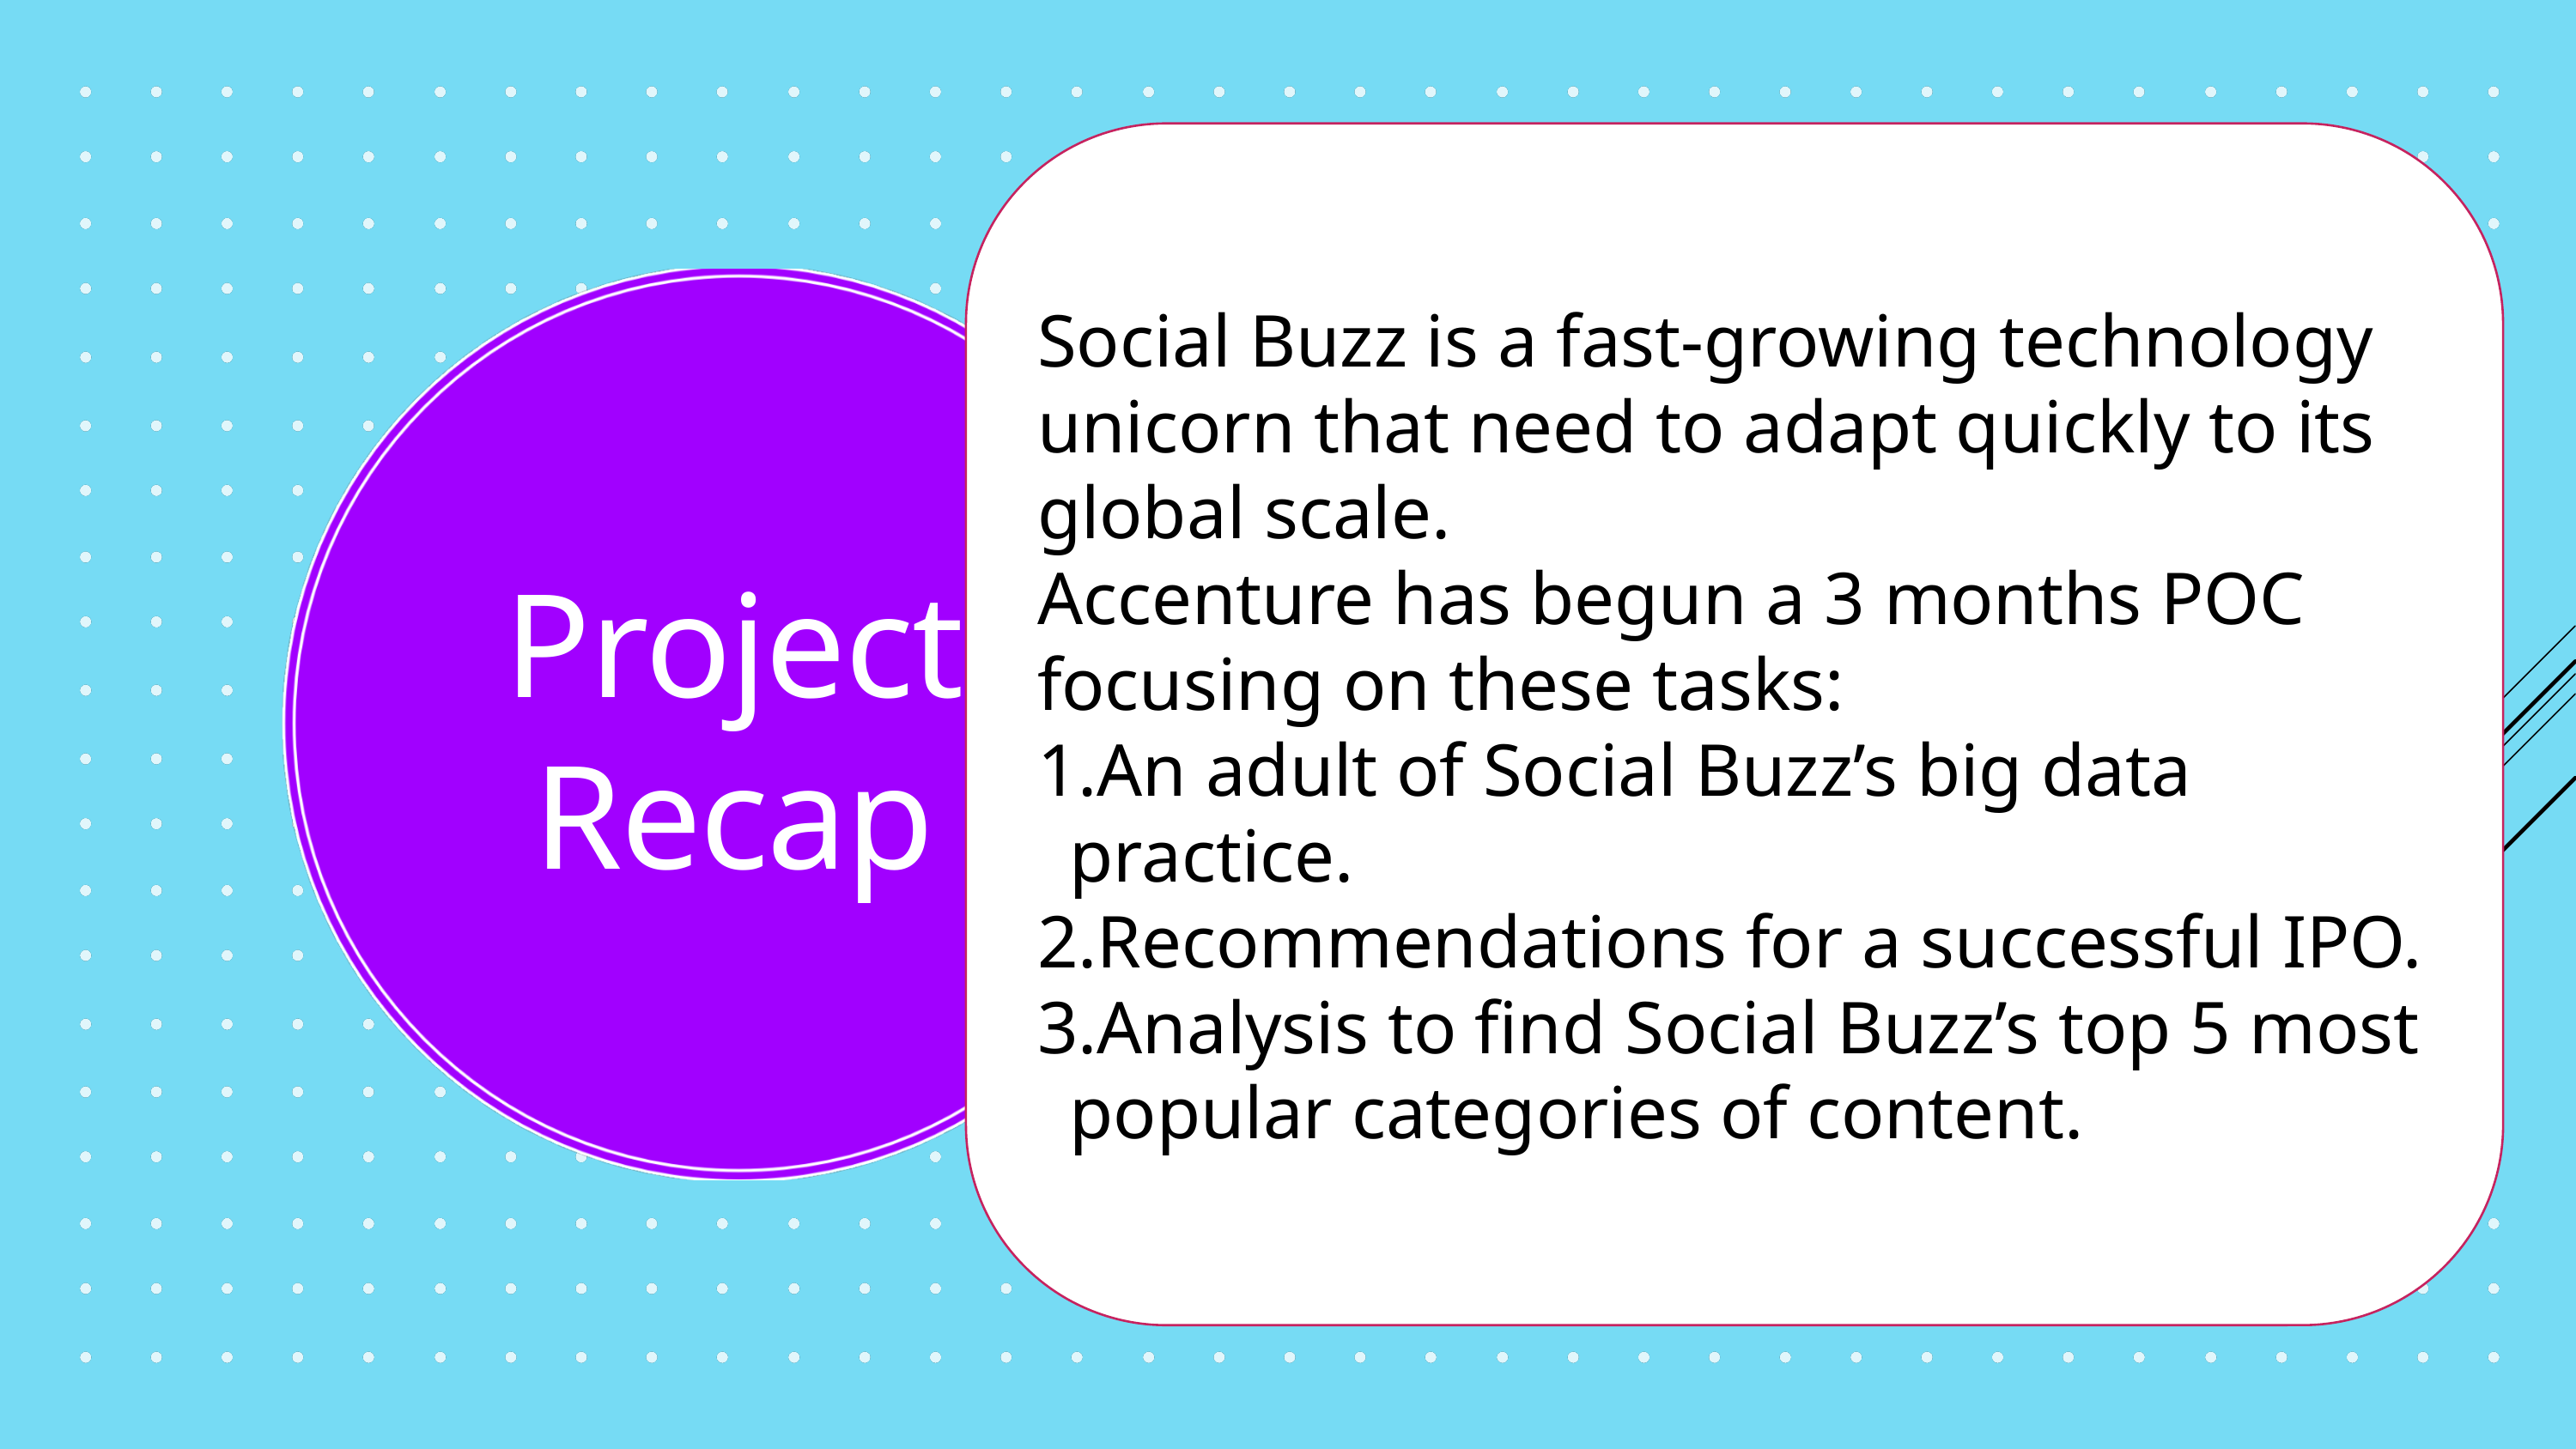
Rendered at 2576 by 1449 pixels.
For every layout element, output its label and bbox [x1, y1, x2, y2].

picture [278, 268, 1189, 1180]
text_box [72, 82, 2504, 1367]
